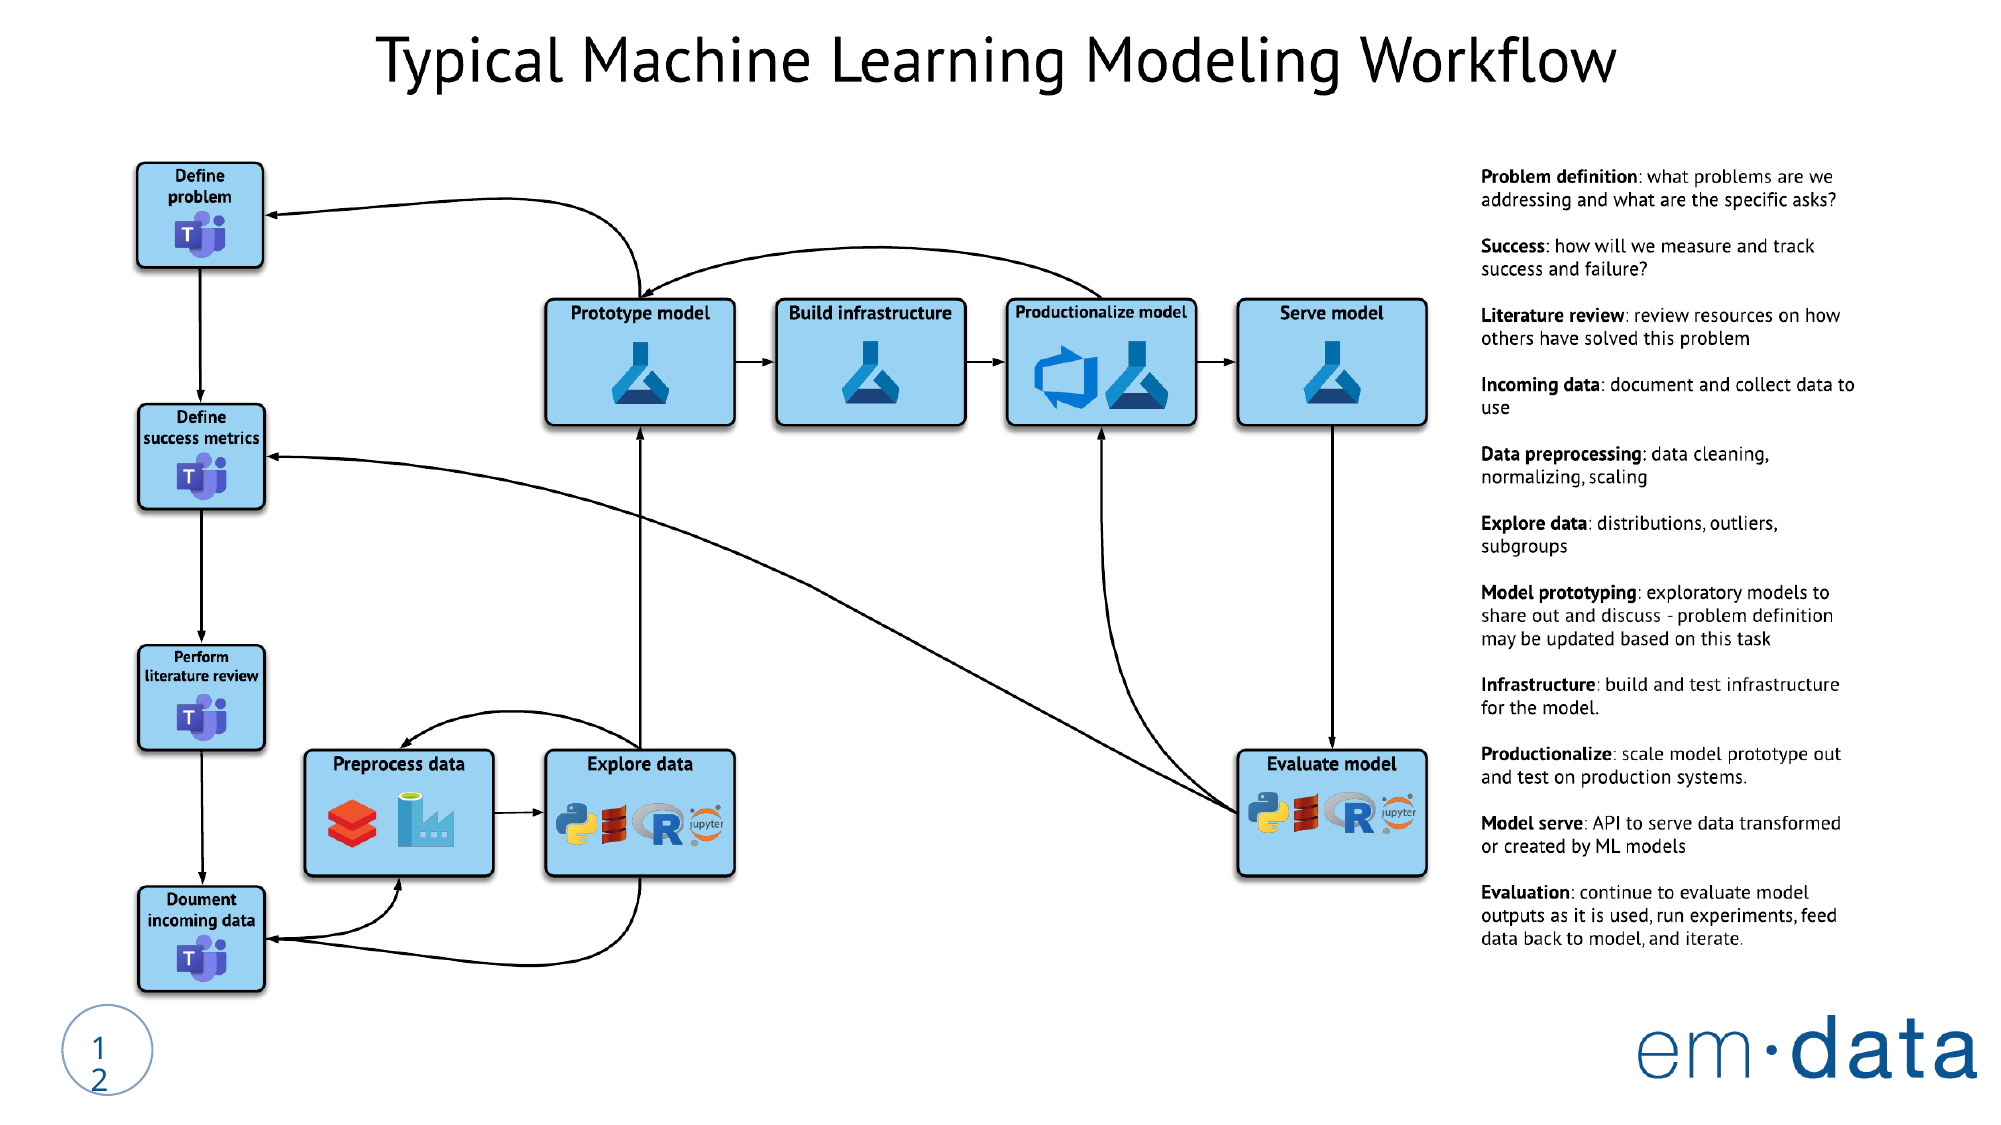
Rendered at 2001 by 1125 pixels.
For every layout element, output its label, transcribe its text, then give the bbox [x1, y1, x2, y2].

text_box 12 [62, 1004, 153, 1095]
picture [116, 0, 2000, 1125]
